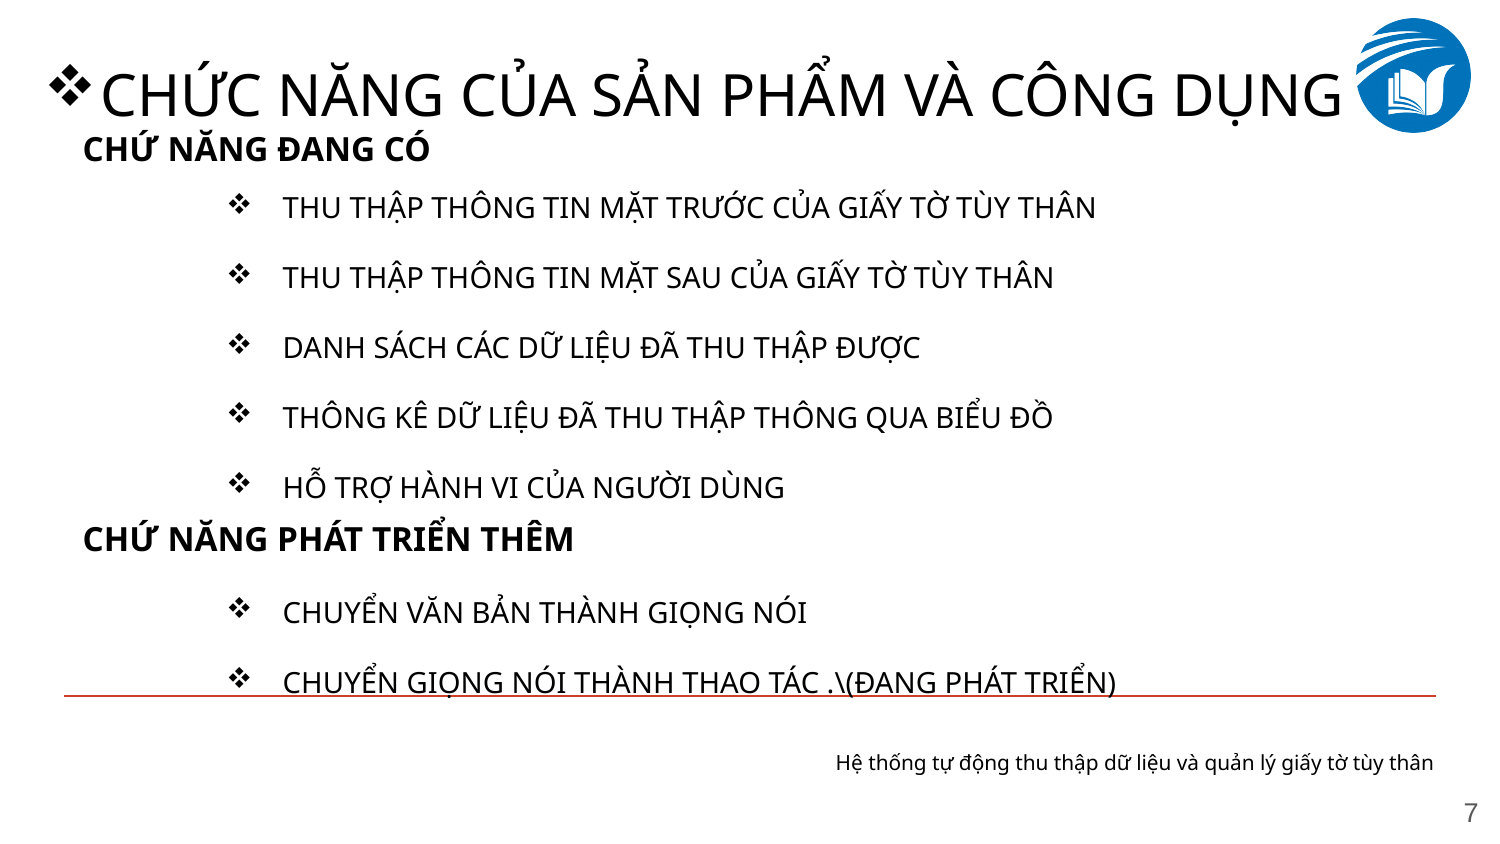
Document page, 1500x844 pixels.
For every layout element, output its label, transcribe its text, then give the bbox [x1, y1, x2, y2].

text_box CHUYỂN VĂN BẢN THÀNH GIỌNG NÓI CHUYỂN GIỌNG NÓI THÀNH THAO TÁC .\(ĐANG PHÁT TRIỂN) [211, 551, 1393, 695]
text_box THU THẬP THÔNG TIN MẶT TRƯỚC CỦA GIẤY TỜ TÙY THÂN THU THẬP THÔNG TIN MẶT SAU CỦA GIẤY TỜ TÙY THÂN DANH SÁCH CÁC DỮ LIỆU ĐÃ THU THẬP ĐƯỢC THÔNG KÊ DỮ LIỆU ĐÃ THU THẬP THÔNG QUA BIỂU ĐỒ HỖ TRỢ HÀNH VI CỦA NGƯỜI DÙNG [211, 147, 1393, 551]
slide_number 7 [1403, 779, 1494, 844]
title CHỨ NĂNG PHÁT TRIỂN THÊM [67, 503, 977, 647]
text_box Hệ thống tự động thu thập dữ liệu và quản lý giấy tờ tùy thân [253, 729, 1449, 796]
text_box CHỨC NĂNG CỦA SẢN PHẨM VÀ CÔNG DỤNG [29, 48, 1351, 103]
text_box CHỨ NĂNG ĐANG CÓ [67, 112, 977, 257]
picture [1356, 18, 1471, 133]
